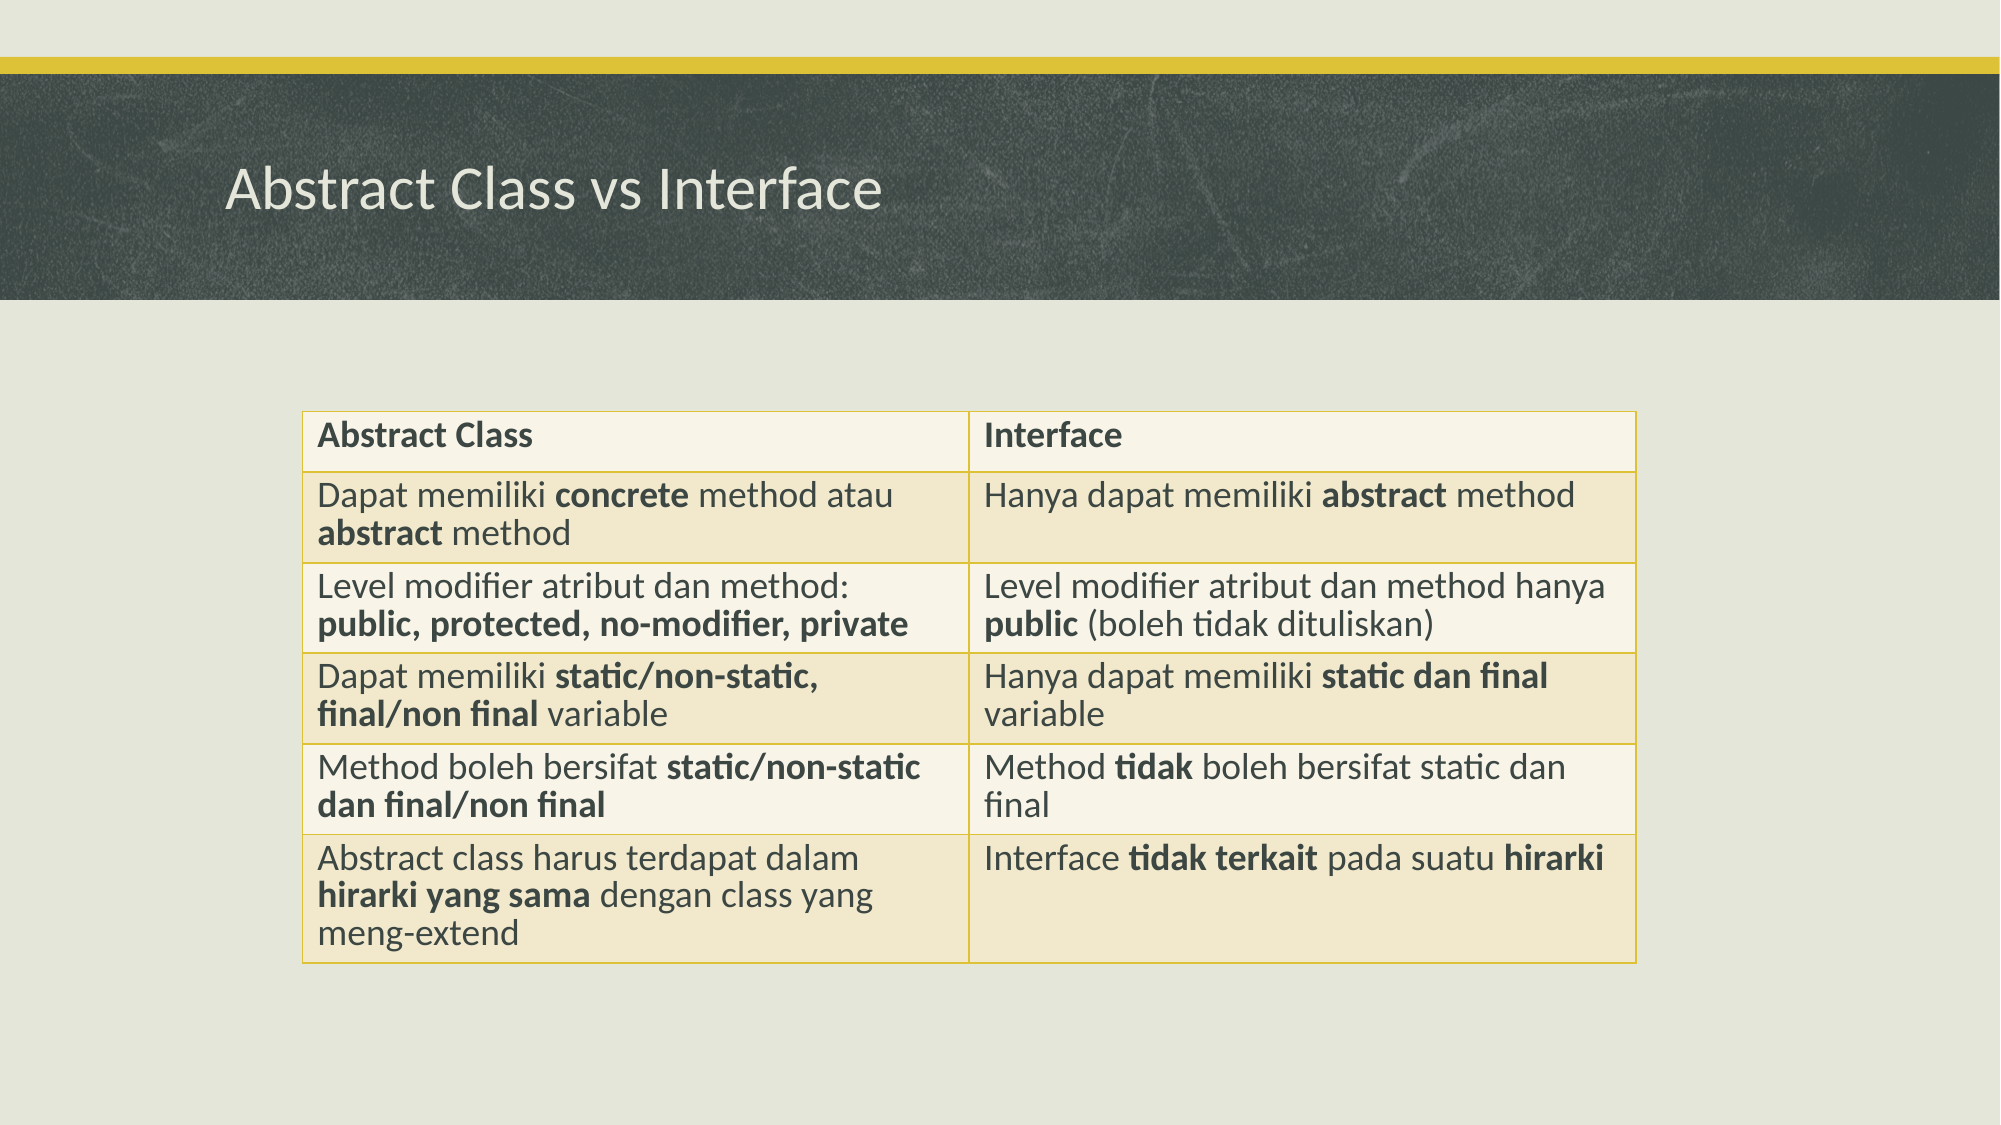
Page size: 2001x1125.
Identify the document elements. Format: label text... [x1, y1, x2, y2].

table_cell Hanya dapat memiliki static dan final variable [970, 654, 1635, 743]
table_cell Dapat memiliki concrete method atau abstract method [303, 473, 968, 562]
picture [0, 74, 2000, 300]
title Abstract Class vs Interface [210, 76, 1790, 300]
table_header Interface [970, 412, 1635, 471]
table_cell Hanya dapat memiliki abstract method [970, 473, 1635, 562]
table_cell Method tidak boleh bersifat static dan final [970, 745, 1635, 834]
table_cell Dapat memiliki static/non-static, final/non final variable [303, 654, 968, 743]
table_cell Method boleh bersifat static/non-static dan final/non final [303, 745, 968, 834]
table_cell Level modifier atribut dan method: public, protected, no-modifier, private [303, 564, 968, 652]
table_cell Abstract class harus terdapat dalam hirarki yang sama dengan class yang meng-extend [303, 835, 968, 962]
table_header Abstract Class [303, 412, 968, 471]
table_cell Level modifier atribut dan method hanya public (boleh tidak dituliskan) [970, 564, 1635, 652]
table_cell Interface tidak terkait pada suatu hirarki [970, 835, 1635, 962]
